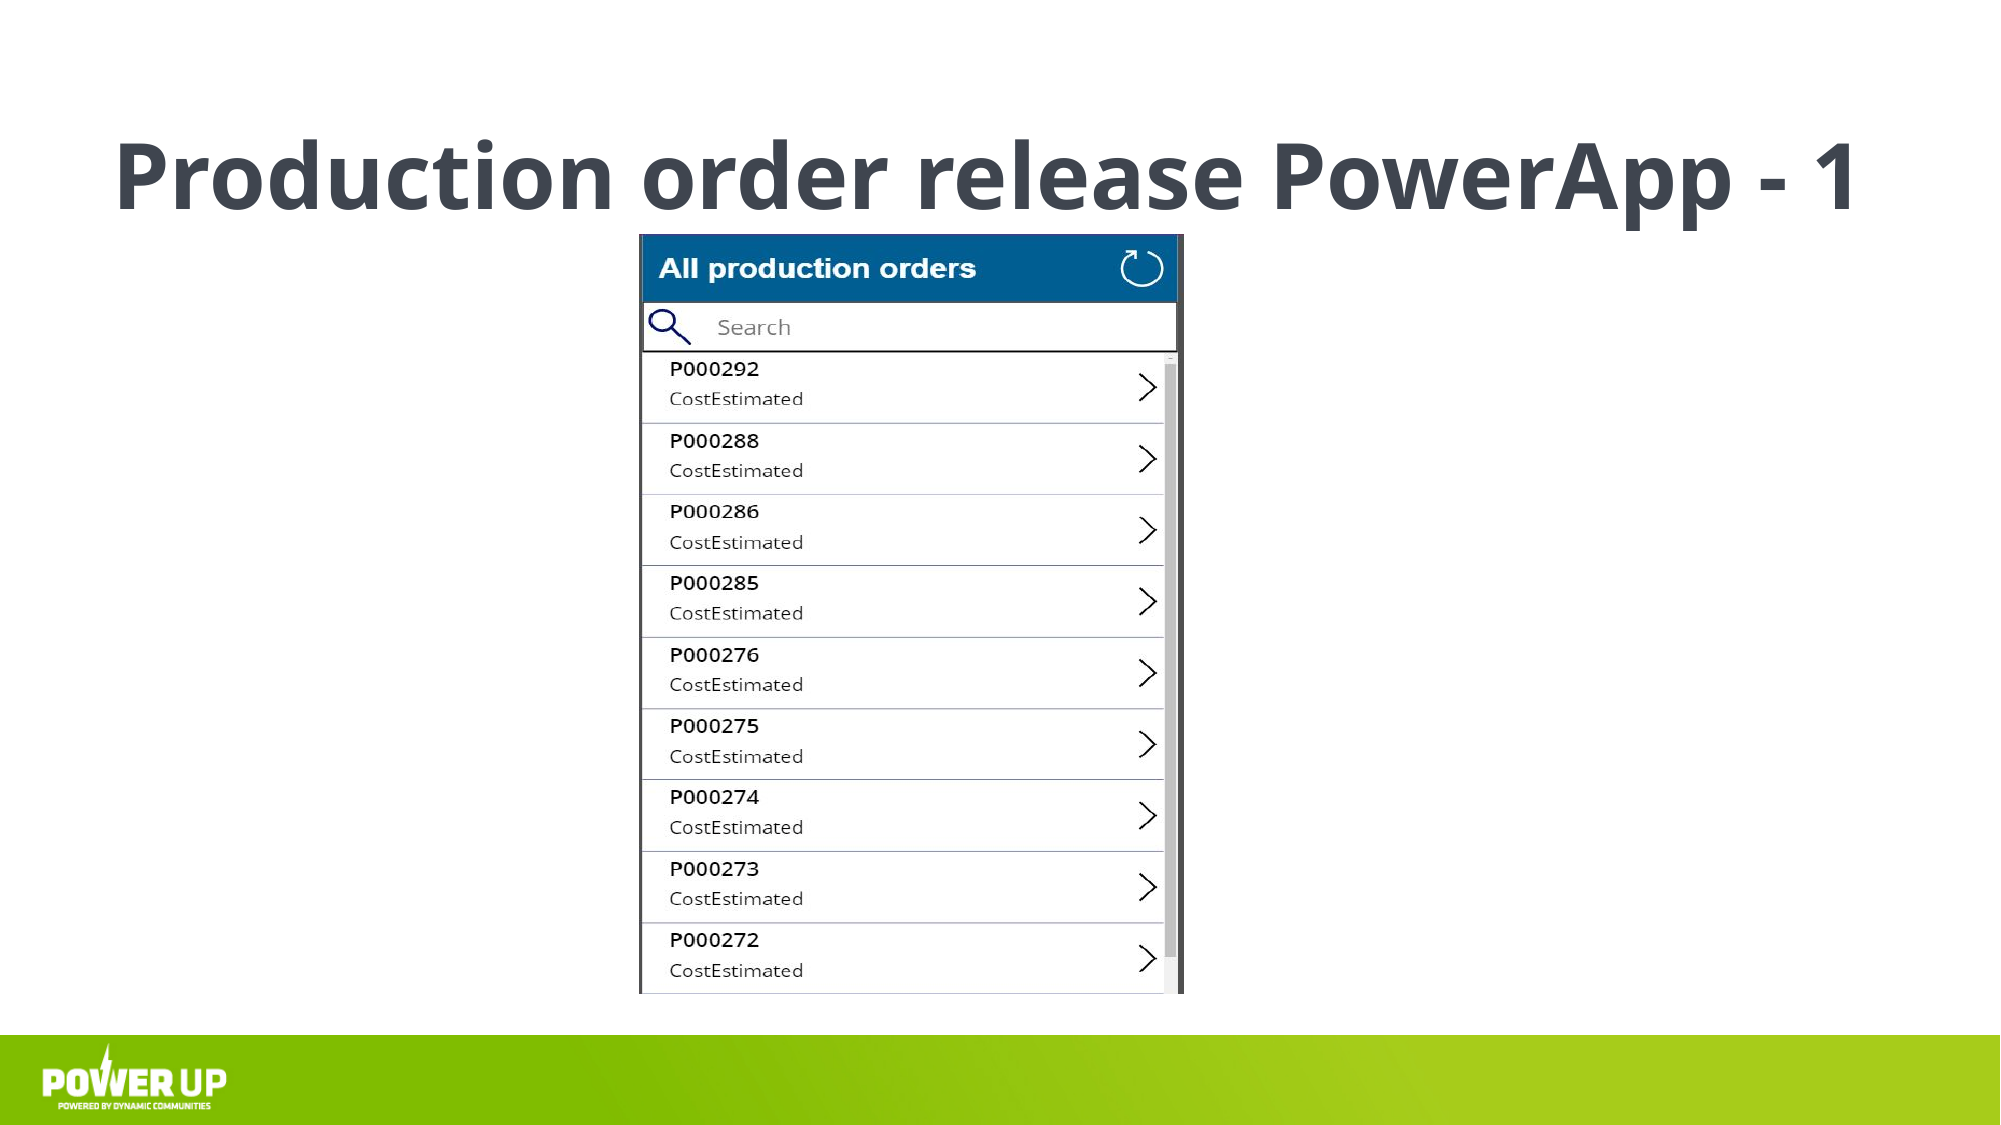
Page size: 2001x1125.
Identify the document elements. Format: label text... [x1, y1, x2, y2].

picture [639, 234, 1184, 994]
picture [0, 1035, 2000, 1125]
title Production order release PowerApp - 1 [97, 77, 1962, 283]
